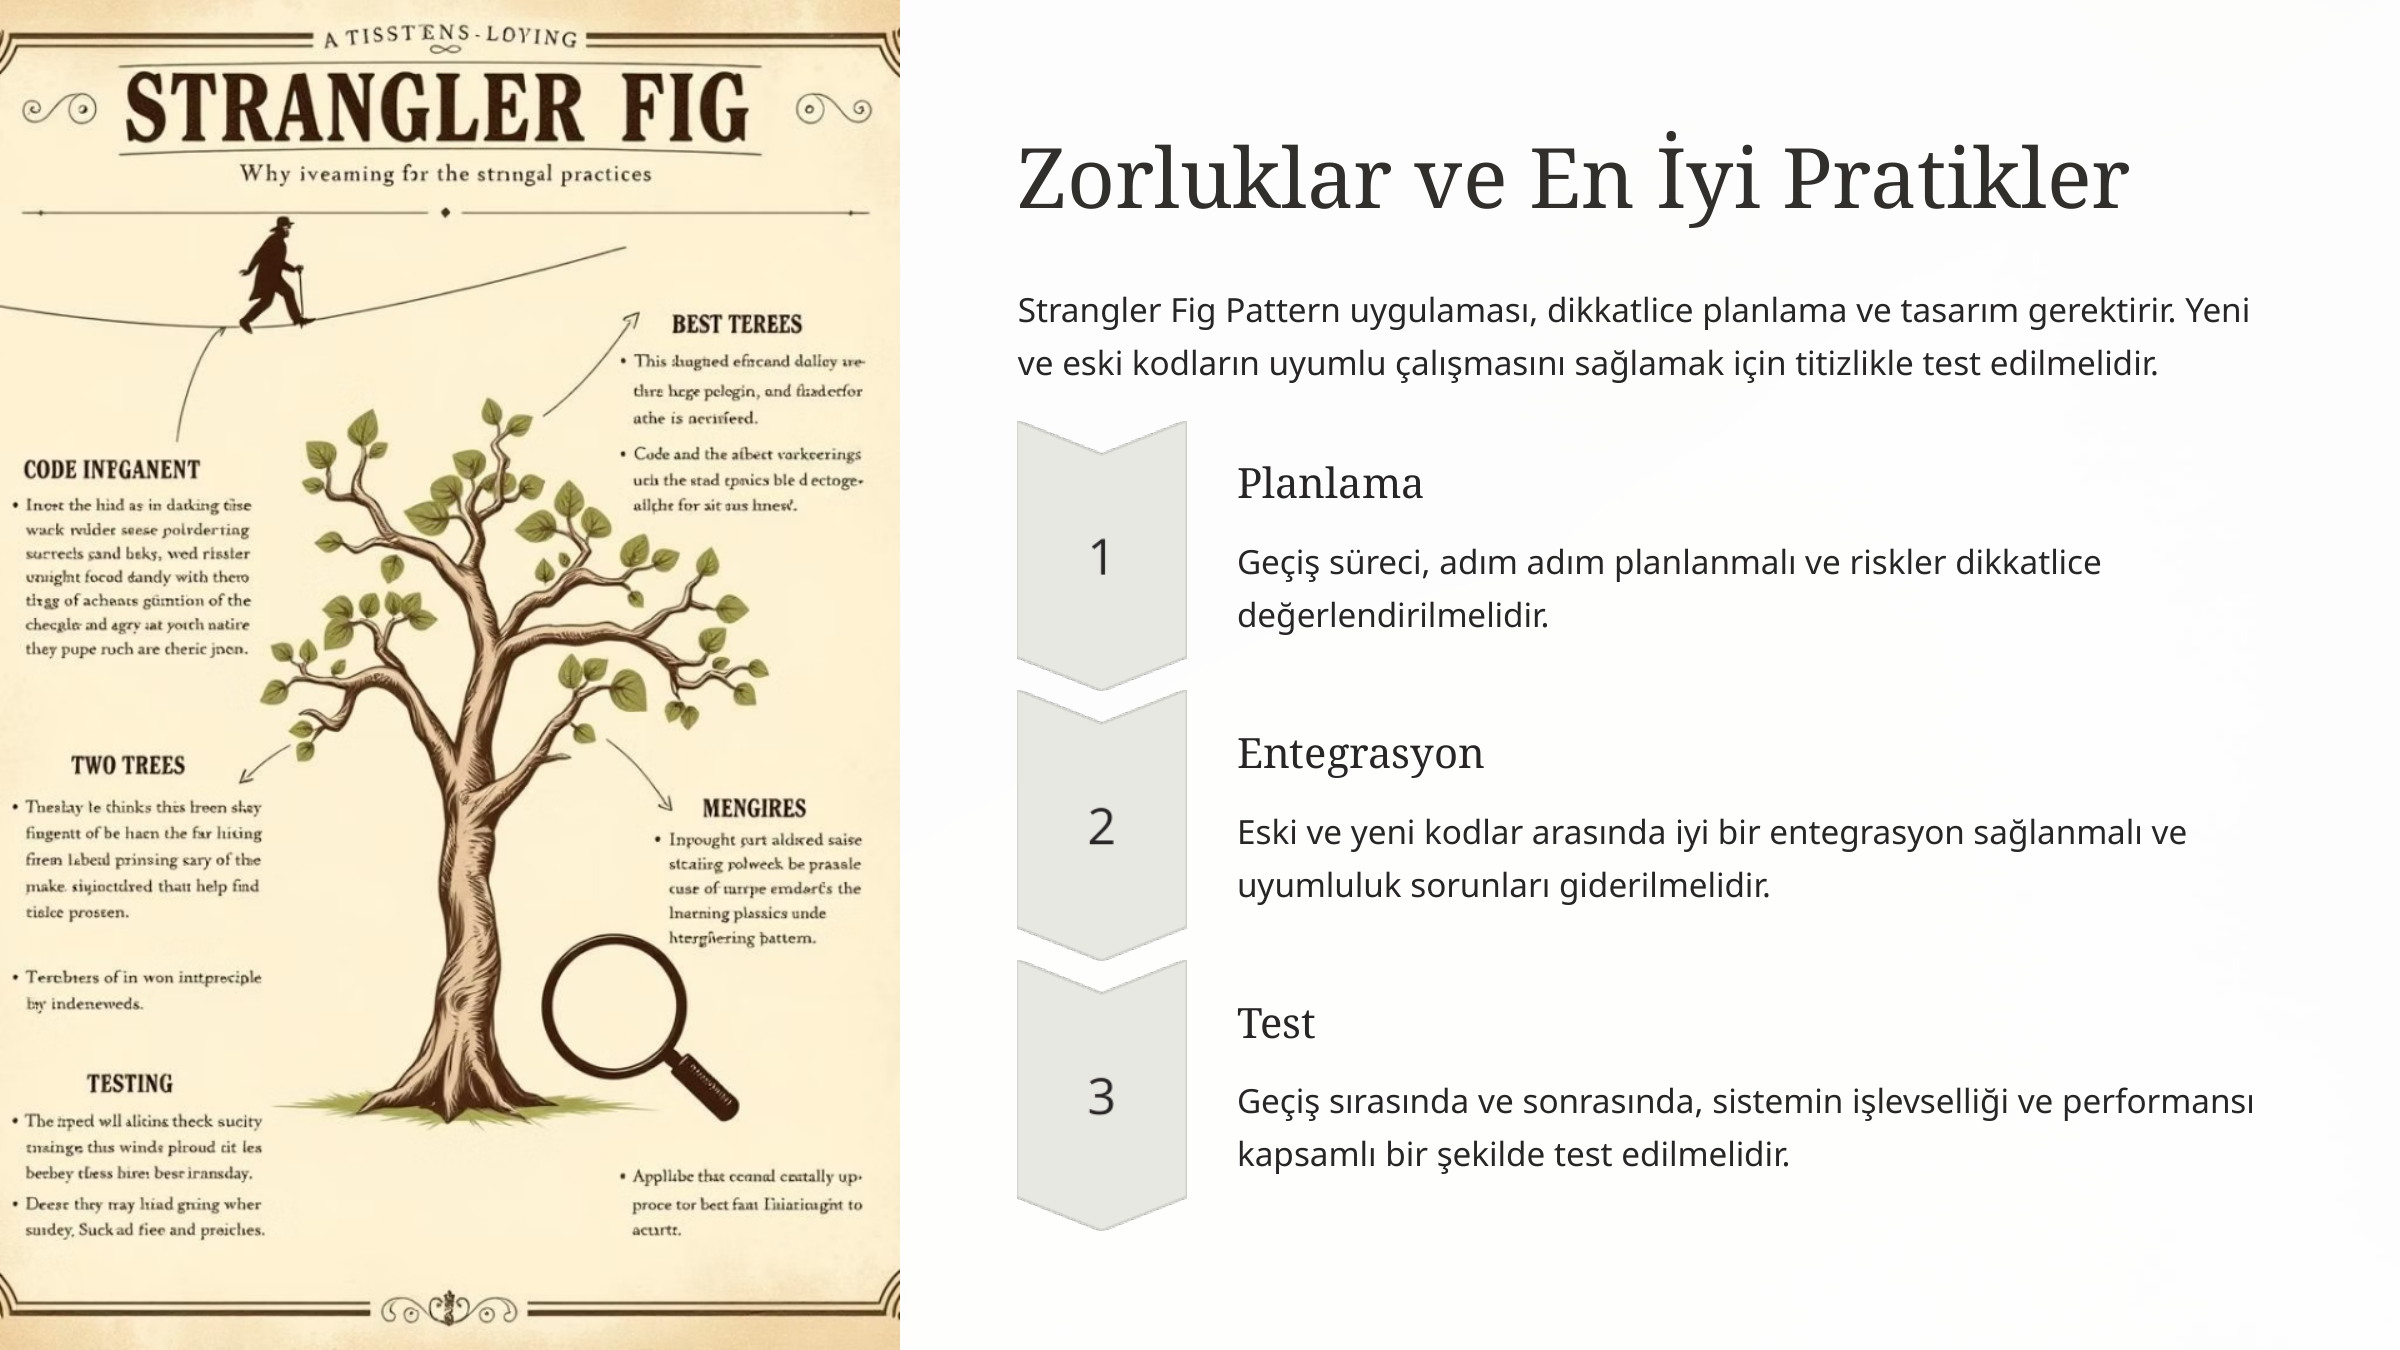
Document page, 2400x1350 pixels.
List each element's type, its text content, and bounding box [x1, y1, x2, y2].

text_box Strangler Fig Pattern uygulaması, dikkatlice planlama ve tasarım gerektirir. Yeni ve eski kodların uyumlu çalışmasını sağlamak için titizlikle test edilmelidir. [1017, 275, 2282, 384]
text_box Geçiş sırasında ve sonrasında, sistemin işlevselliği ve performansı kapsamlı bir şekilde test edilmelidir. [1237, 1067, 2282, 1175]
picture [0, 0, 900, 1350]
text_box Planlama [1237, 454, 1659, 508]
picture [1017, 421, 1187, 1231]
text_box Zorluklar ve En İyi Pratikler [1017, 119, 2062, 225]
text_box Test [1237, 994, 1659, 1047]
text_box Eski ve yeni kodlar arasında iyi bir entegrasyon sağlanmalı ve uyumluluk sorunları giderilmelidir. [1237, 797, 2282, 906]
text_box Geçiş süreci, adım adım planlanmalı ve riskler dikkatlice değerlendirilmelidir. [1237, 527, 2282, 636]
text_box Entegrasyon [1237, 724, 1659, 778]
